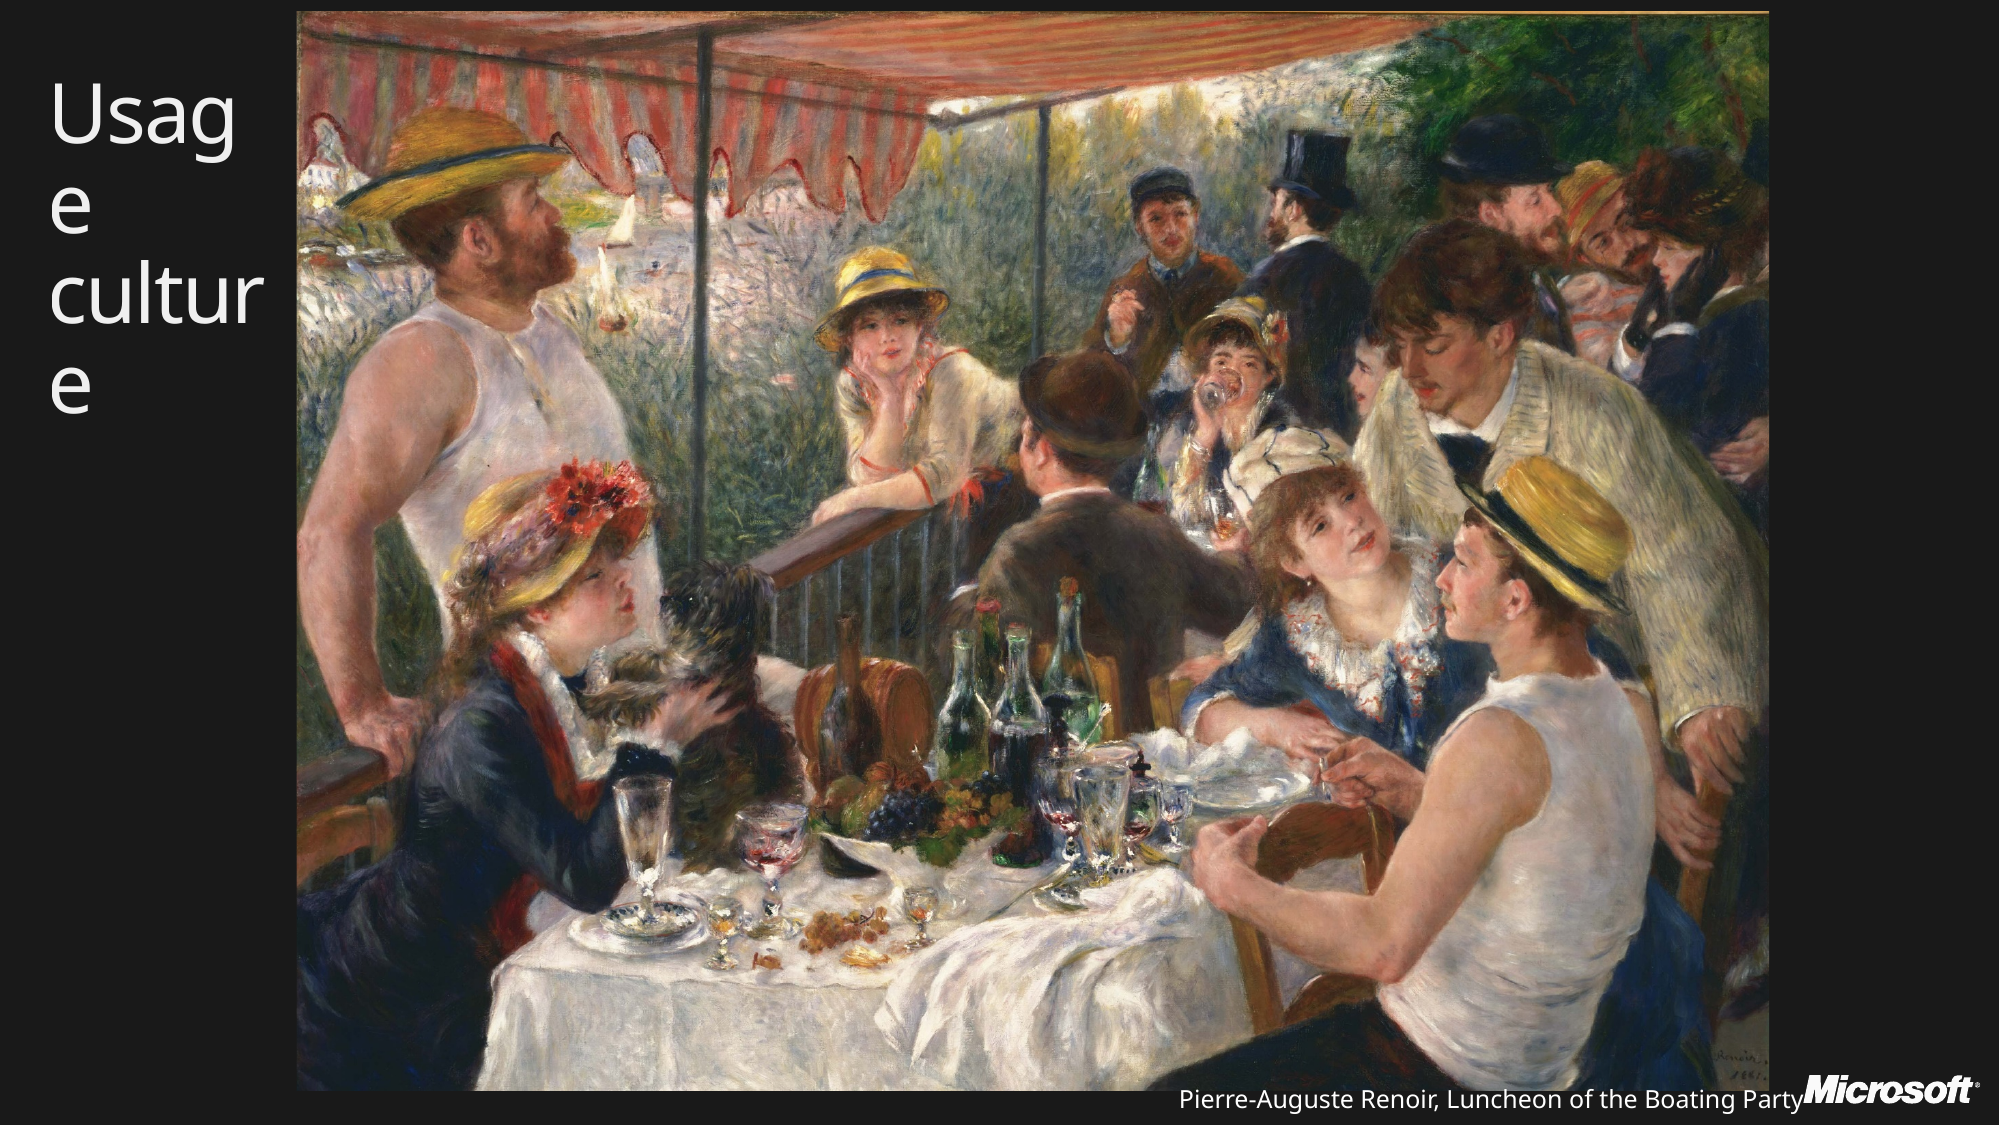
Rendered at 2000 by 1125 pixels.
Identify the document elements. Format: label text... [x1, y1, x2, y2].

picture [296, 11, 1770, 1092]
text_box Pierre-Auguste Renoir, Luncheon of the Boating Party [1178, 1083, 1805, 1114]
title Usage culture [47, 71, 277, 345]
